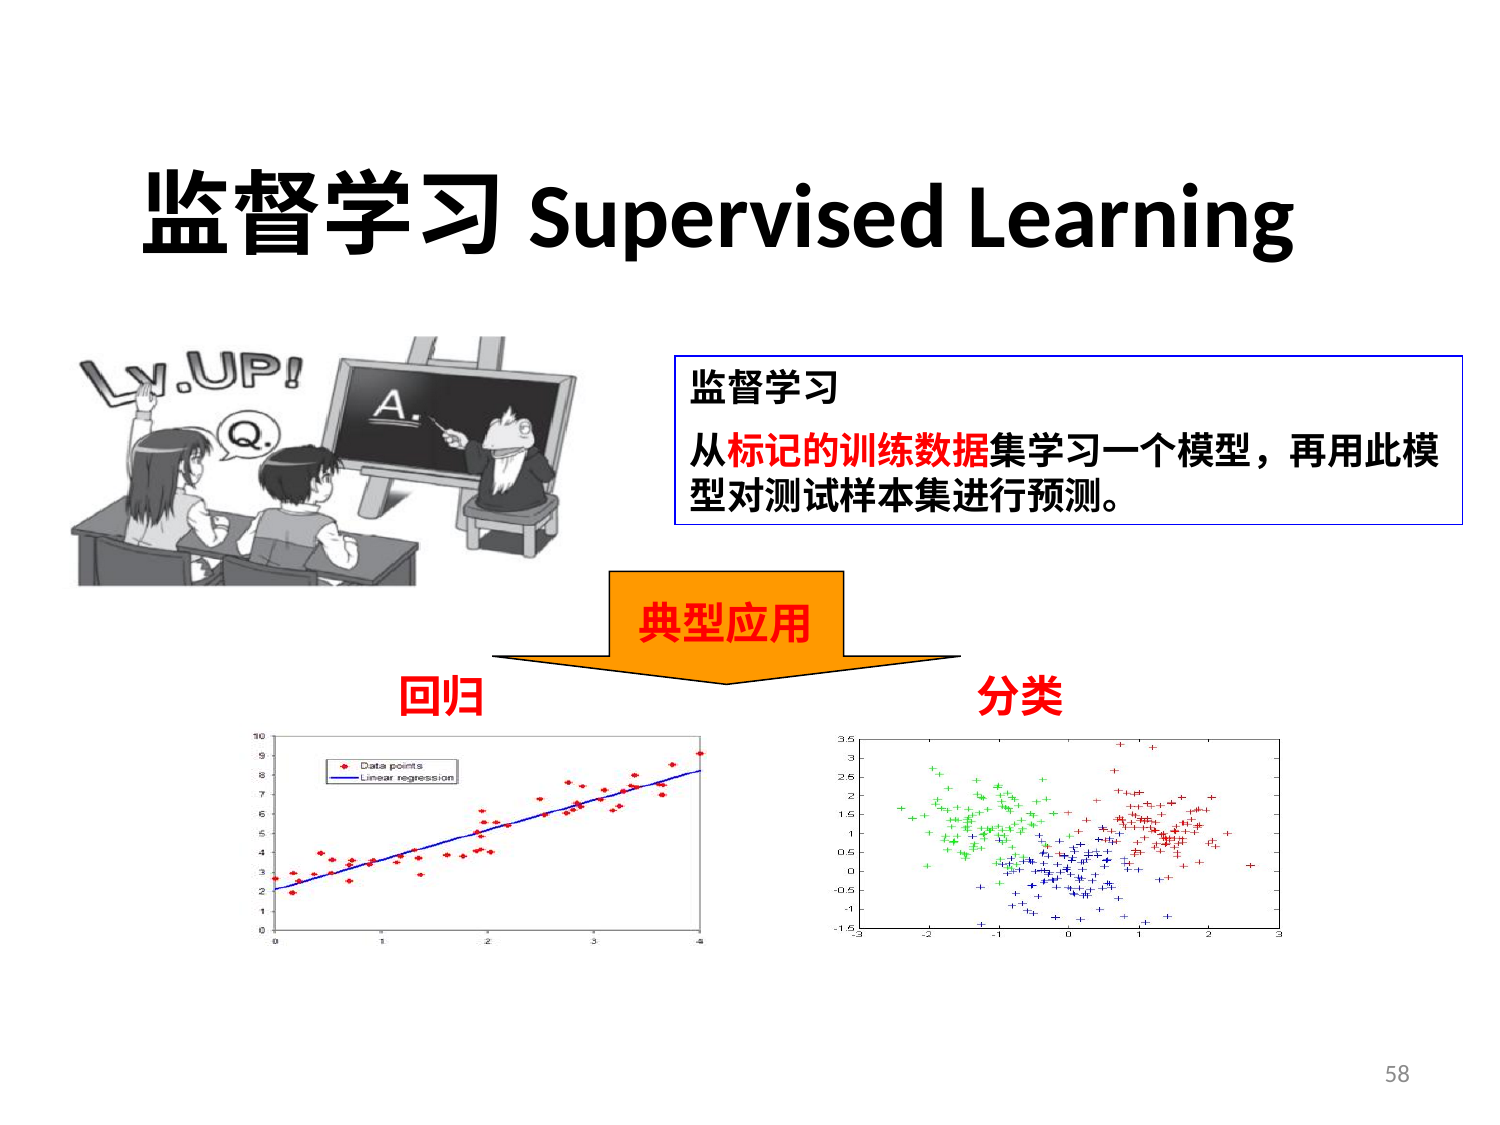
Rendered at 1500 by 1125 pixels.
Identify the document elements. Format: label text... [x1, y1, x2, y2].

text_box 监督学习 从标记的训练数据集学习一个模型，再用此模型对测试样本集进行预测。 [675, 356, 1463, 525]
text_box 典型应用 [596, 588, 856, 657]
picture [229, 721, 739, 953]
text_box [611, 571, 844, 588]
slide_number 58 [1074, 1042, 1425, 1103]
title 监督学习Supervised Learning [53, 140, 1404, 282]
picture [820, 730, 1318, 944]
picture [62, 327, 607, 590]
text_box 分类 [962, 661, 1160, 729]
text_box 回归 [383, 661, 562, 720]
text_box [492, 656, 961, 685]
